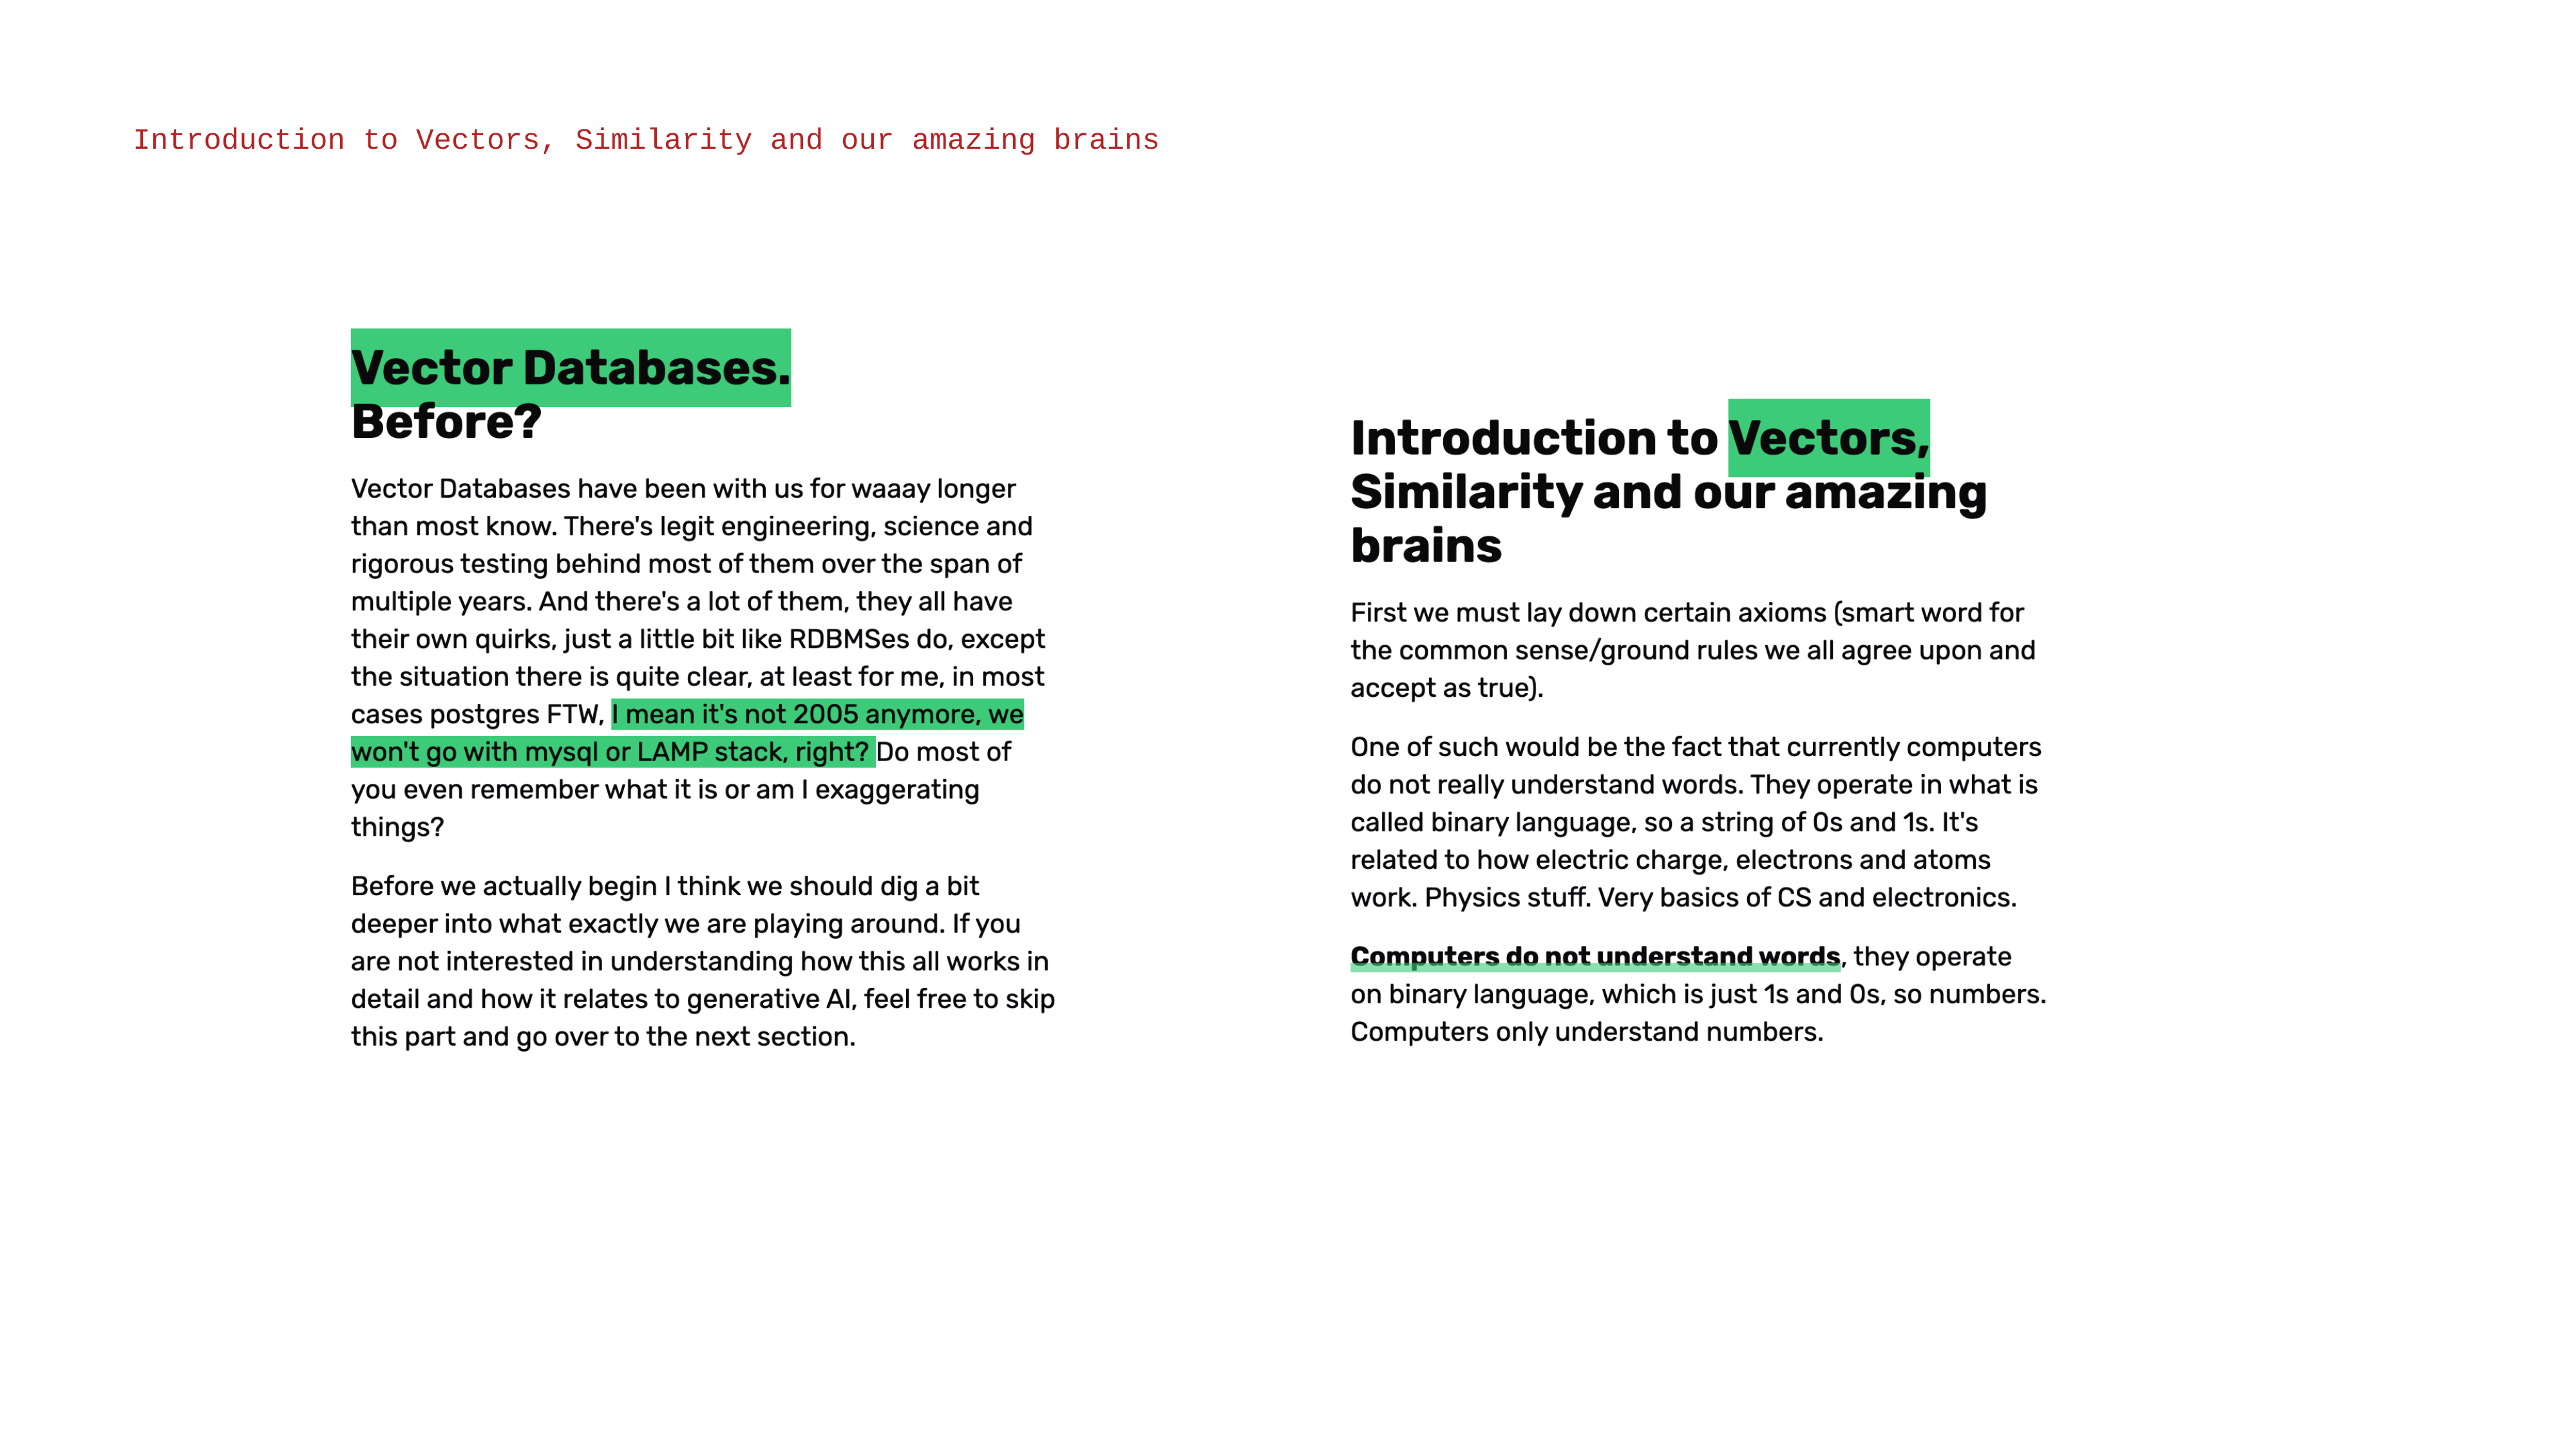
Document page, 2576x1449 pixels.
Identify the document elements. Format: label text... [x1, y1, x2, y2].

picture [320, 296, 1082, 1066]
title Introduction to Vectors, Similarity and our amazing brains [127, 113, 2449, 266]
picture [1314, 381, 2070, 1068]
